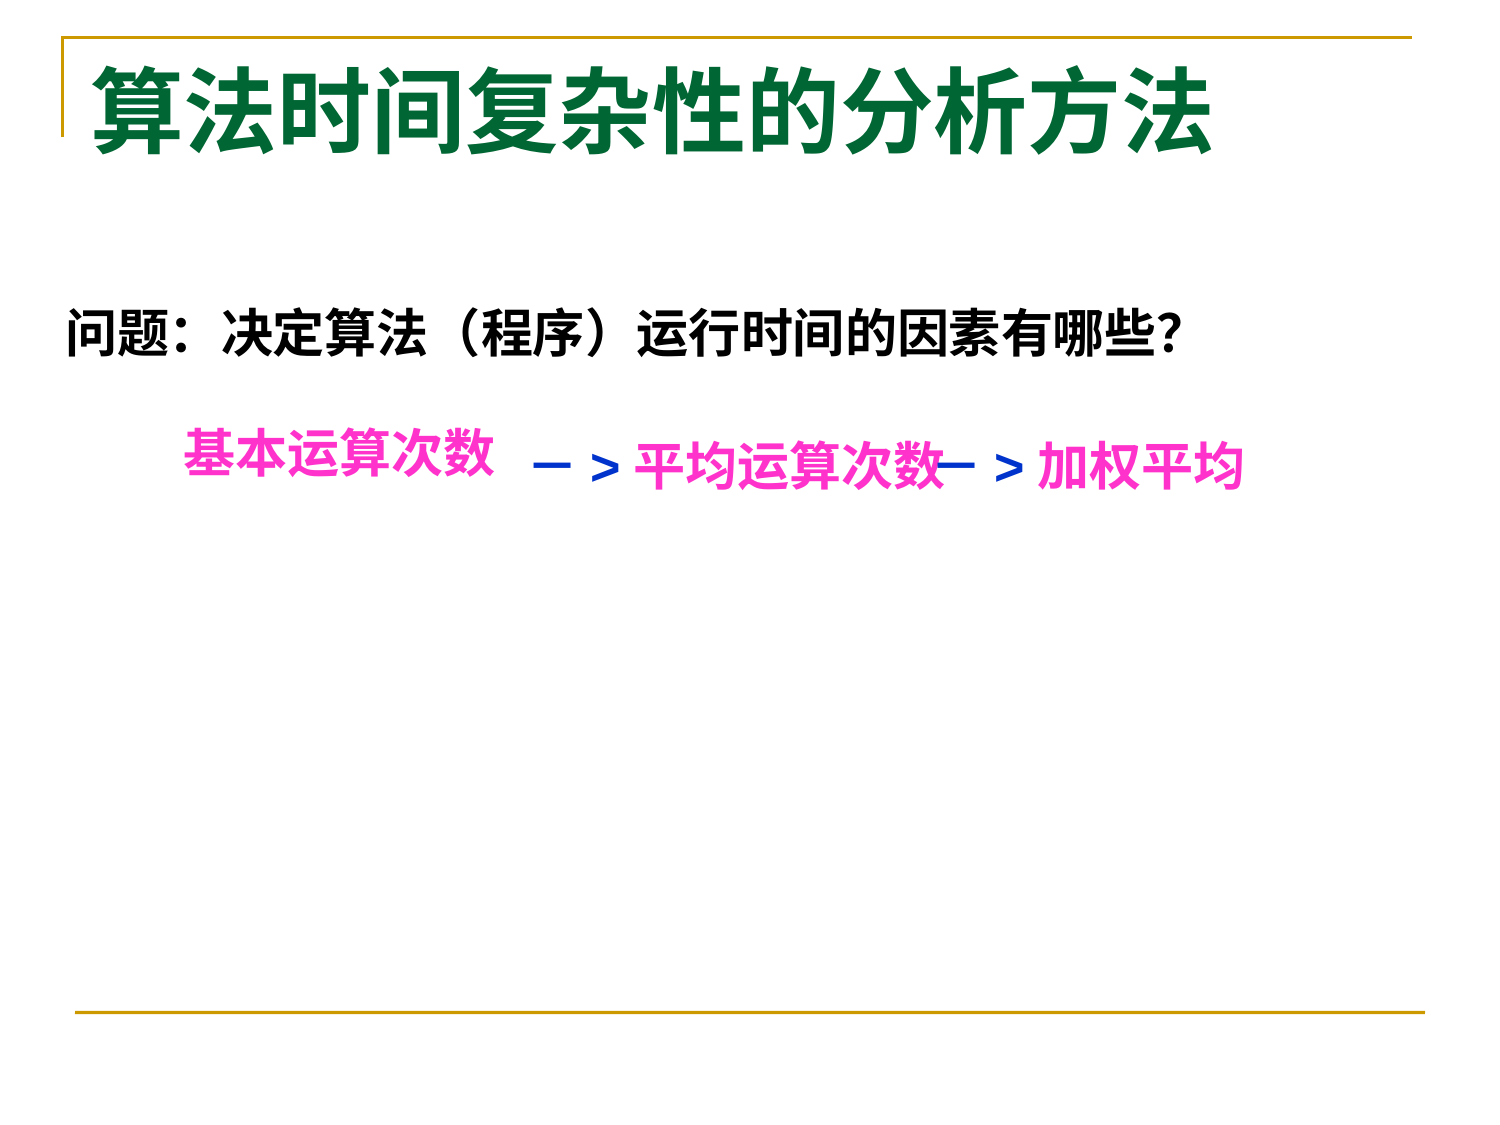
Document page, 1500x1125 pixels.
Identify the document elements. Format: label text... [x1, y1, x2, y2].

list 问题：决定算法（程序）运行时间的因素有哪些？ 基本运算次数 [50, 304, 1451, 1035]
text_box －>平均运算次数 [511, 425, 915, 503]
title 算法时间复杂性的分析方法 [75, 45, 1425, 233]
text_box －>加权平均 [915, 425, 1376, 503]
